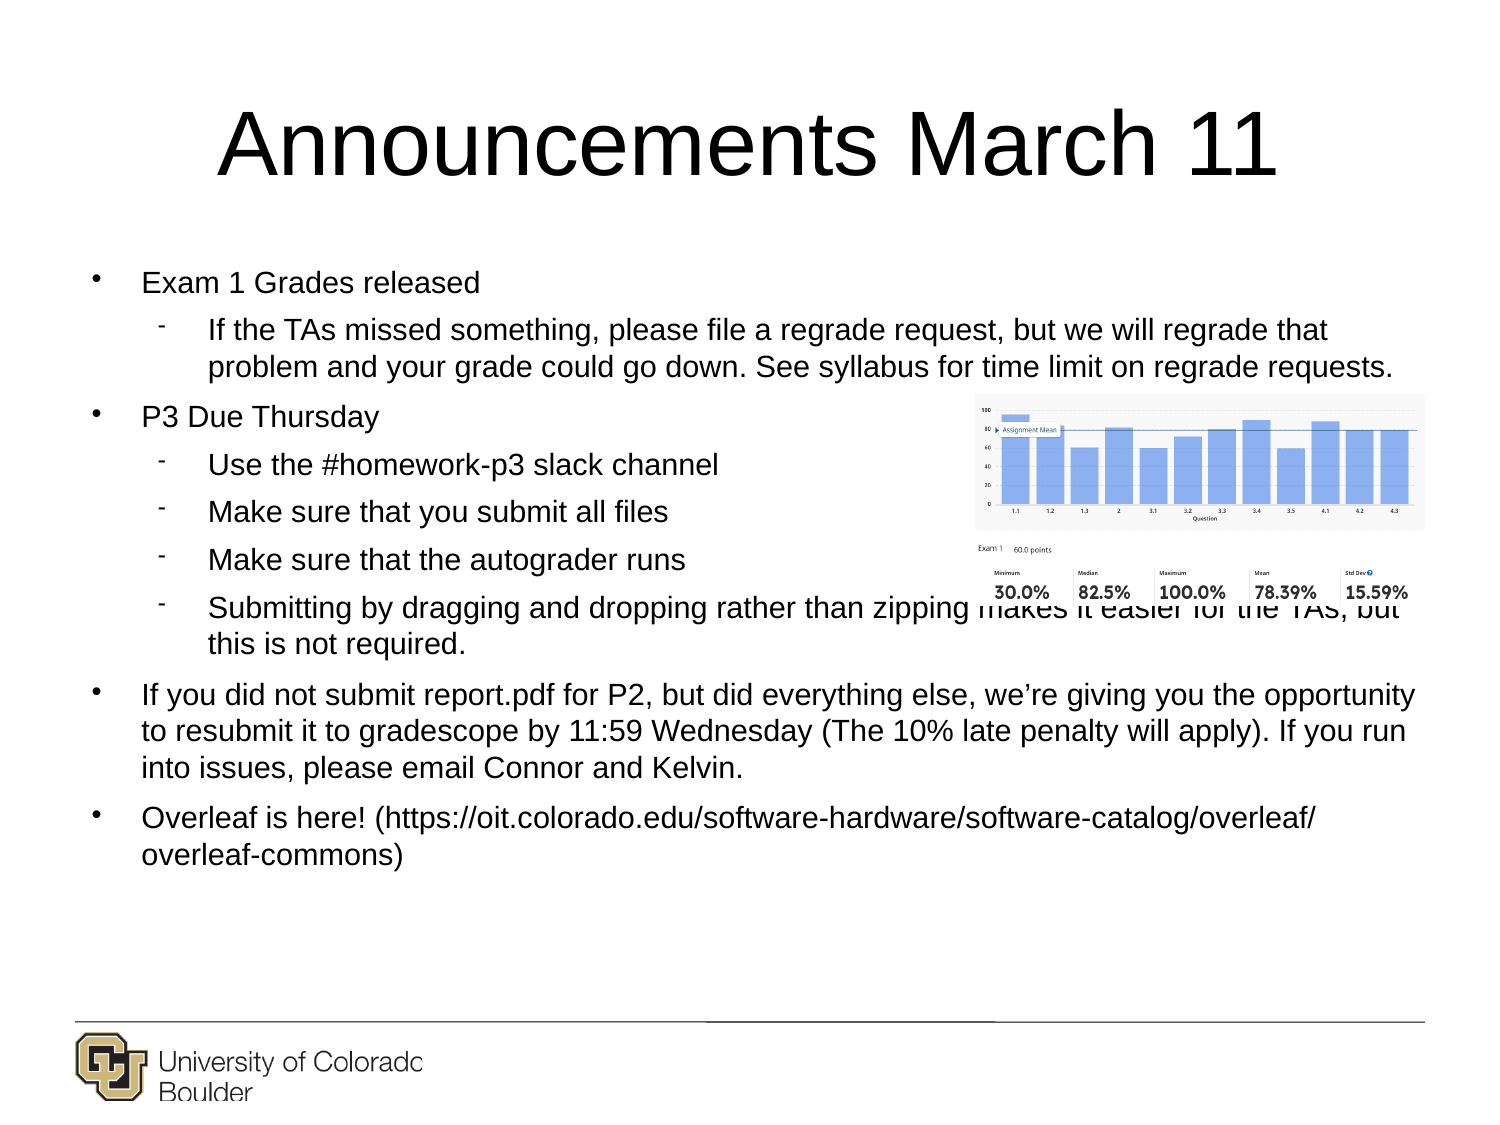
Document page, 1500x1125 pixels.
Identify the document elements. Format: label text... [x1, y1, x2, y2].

list Exam 1 Grades released If the TAs missed something, please file a regrade request, but we will regrade that problem and your grade could go down. See syllabus for time limit on regrade requests. P3 Due Thursday Use the #homework-p3 slack channel Make sure that you submit all files Make sure that the autograder runs Submitting by dragging and dropping rather than zipping makes it easier for the TAs, but this is not required. If you did not submit report.pdf for P2, but did everything else, we’re giving you the opportunity to resubmit it to gradescope by 11:59 Wednesday (The 10% late penalty will apply). If you run into issues, please email Connor and Kelvin. Overleaf is here! (https://oit.colorado.edu/software-hardware/software-catalog/overleaf/overleaf-commons) [75, 262, 1425, 915]
picture [974, 394, 1425, 607]
title Announcements March 11 [75, 44, 1425, 233]
